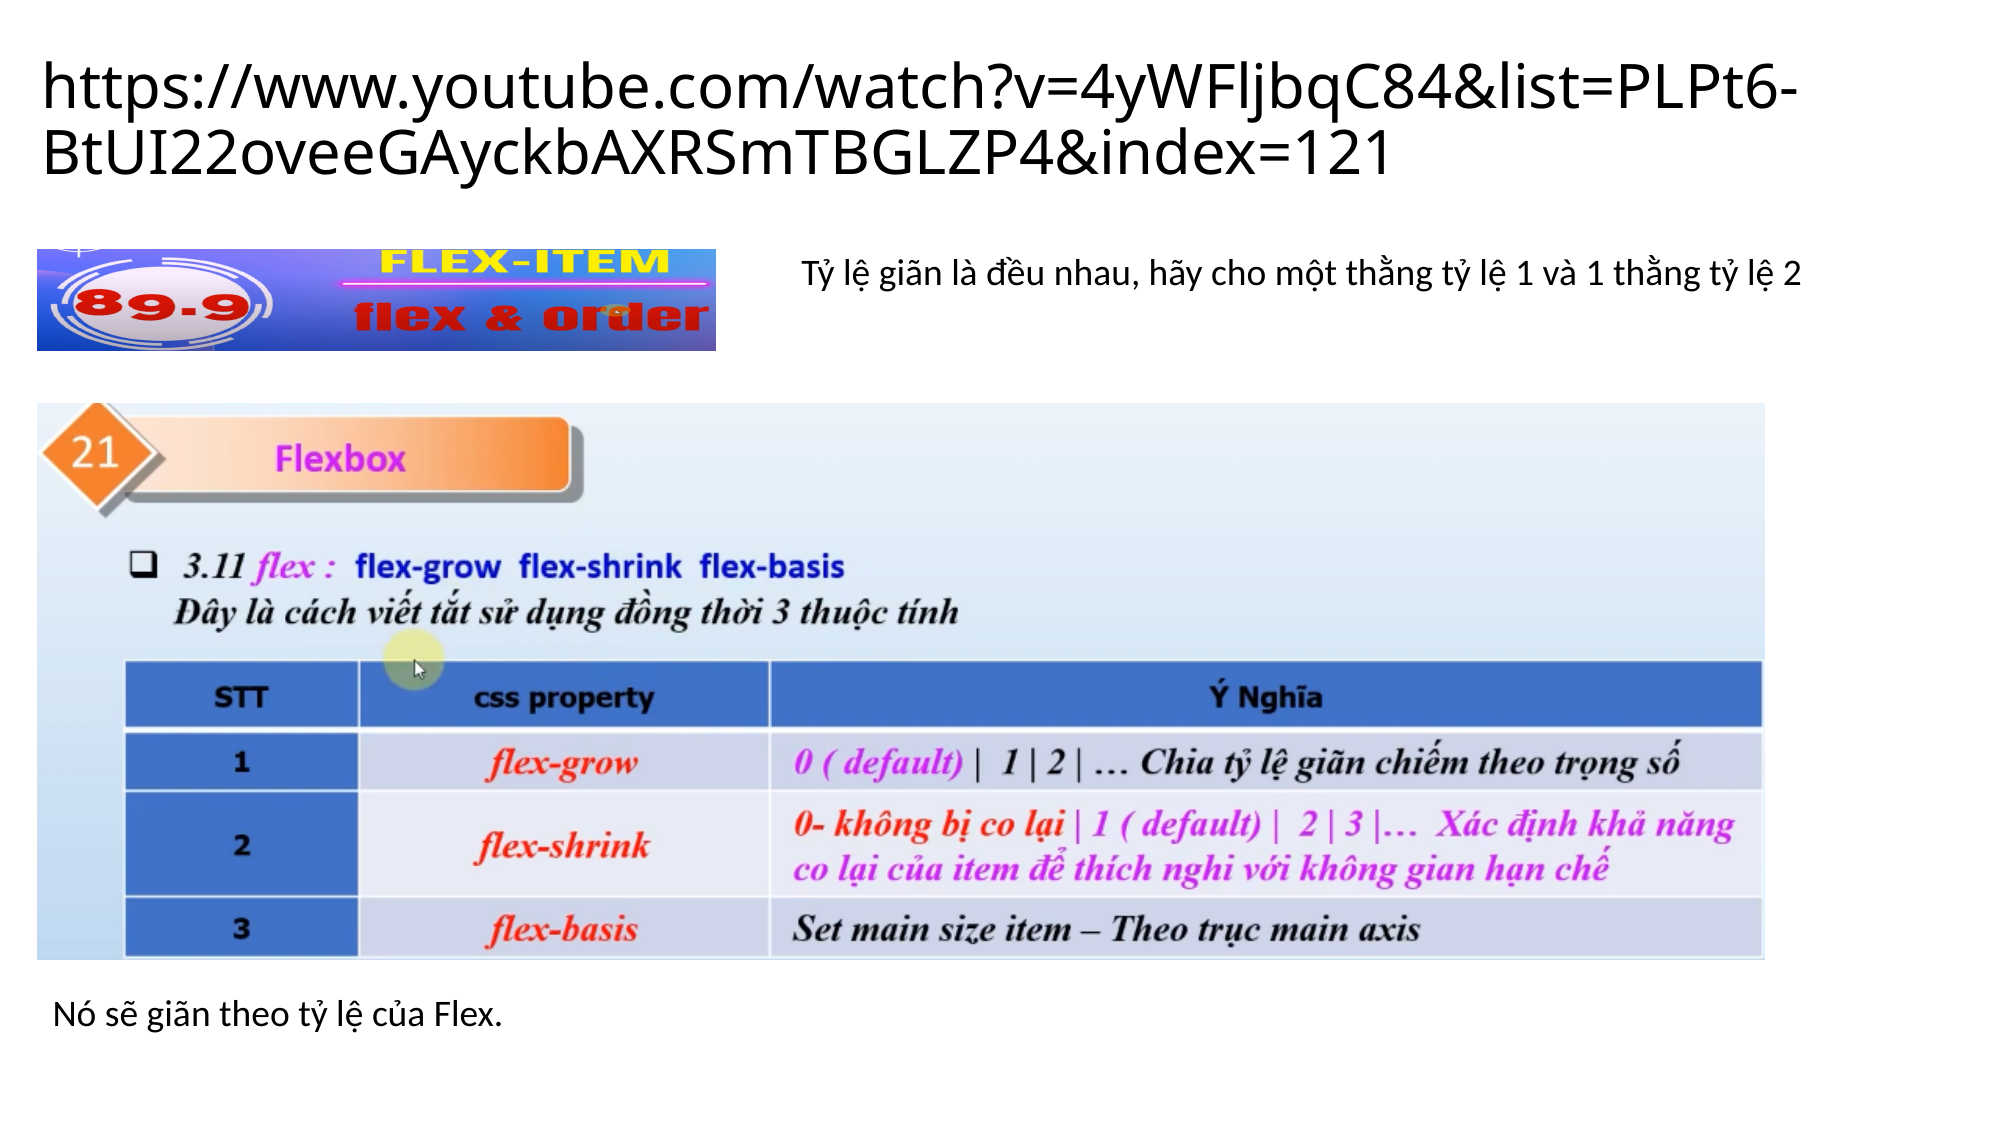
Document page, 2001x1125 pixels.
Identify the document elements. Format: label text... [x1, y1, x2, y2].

text_box Tỷ lệ giãn là đều nhau, hãy cho một thằng tỷ lệ 1 và 1 thằng tỷ lệ 2 [786, 240, 1958, 300]
text_box Nó sẽ giãn theo tỷ lệ của Flex. [37, 981, 1634, 1042]
picture [37, 249, 716, 351]
title https://www.youtube.com/watch?v=4yWFljbqC84&list=PLPt6-BtUI22oveeGAyckbAXRSmTBGLZP4&index=121 [26, 46, 1889, 197]
picture [37, 403, 1765, 960]
